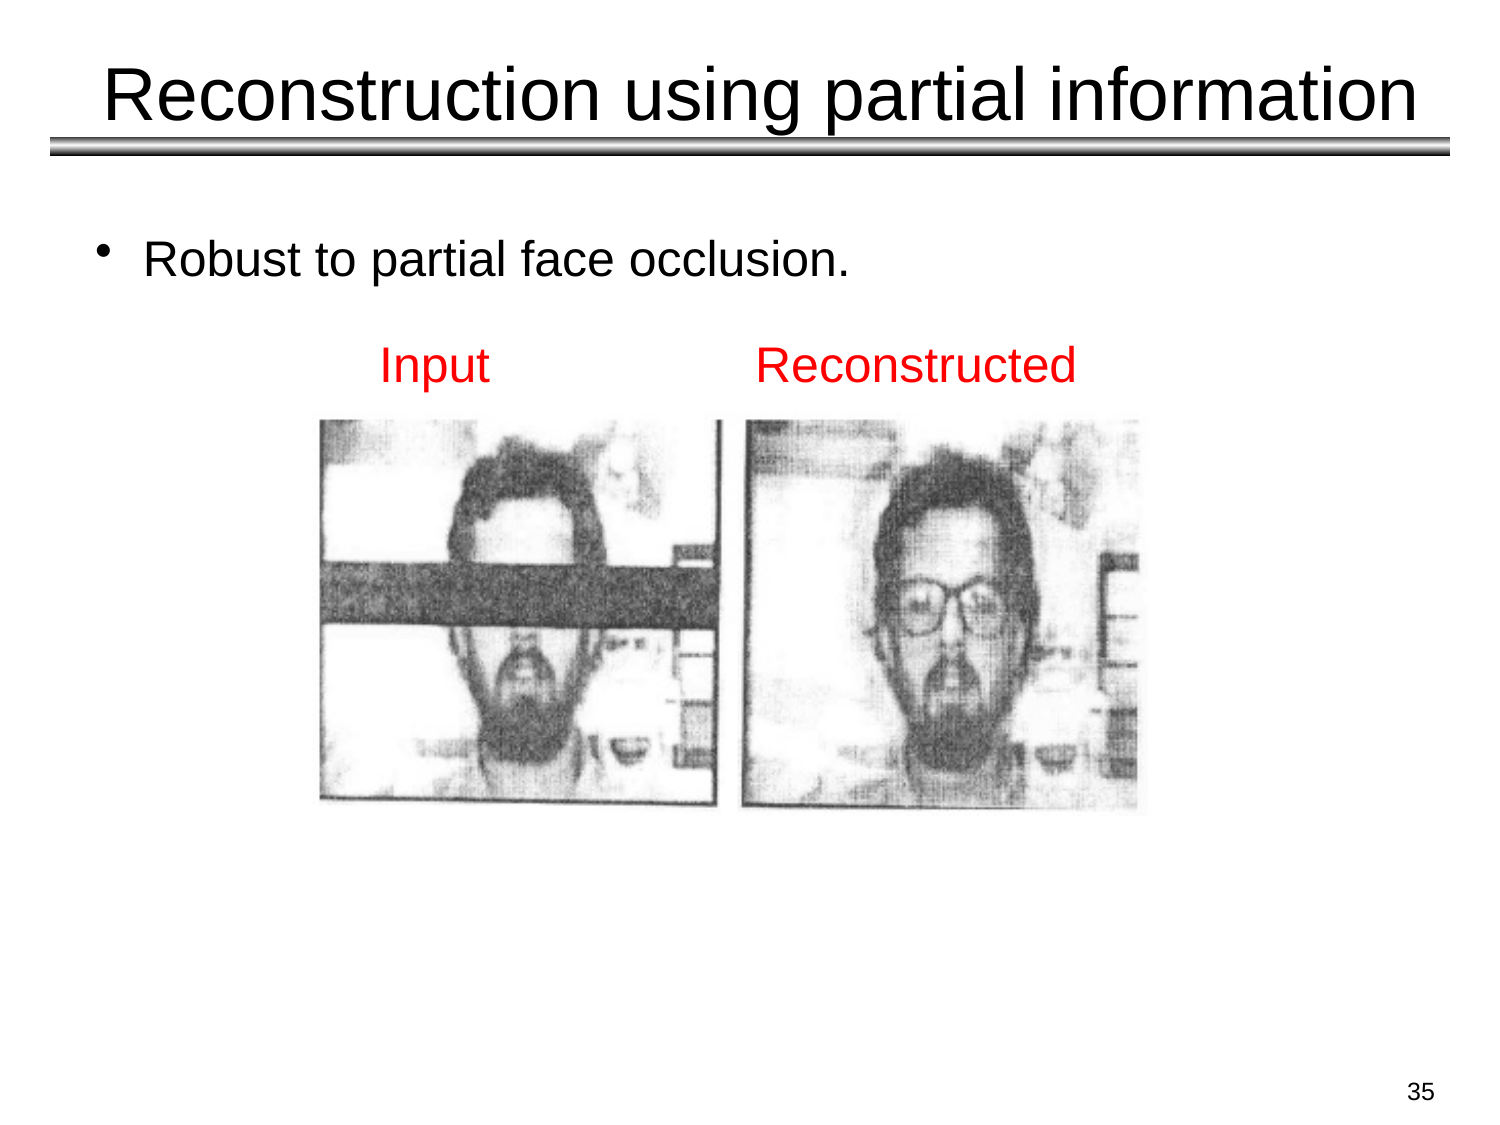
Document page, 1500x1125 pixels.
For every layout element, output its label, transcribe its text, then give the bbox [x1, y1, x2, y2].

title Reconstruction using partial information [62, 37, 1461, 143]
slide_number 35 [1175, 1037, 1450, 1113]
text_box Robust to partial face occlusion. [80, 219, 867, 294]
text_box Input Reconstructed [364, 324, 1094, 400]
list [312, 412, 1151, 817]
